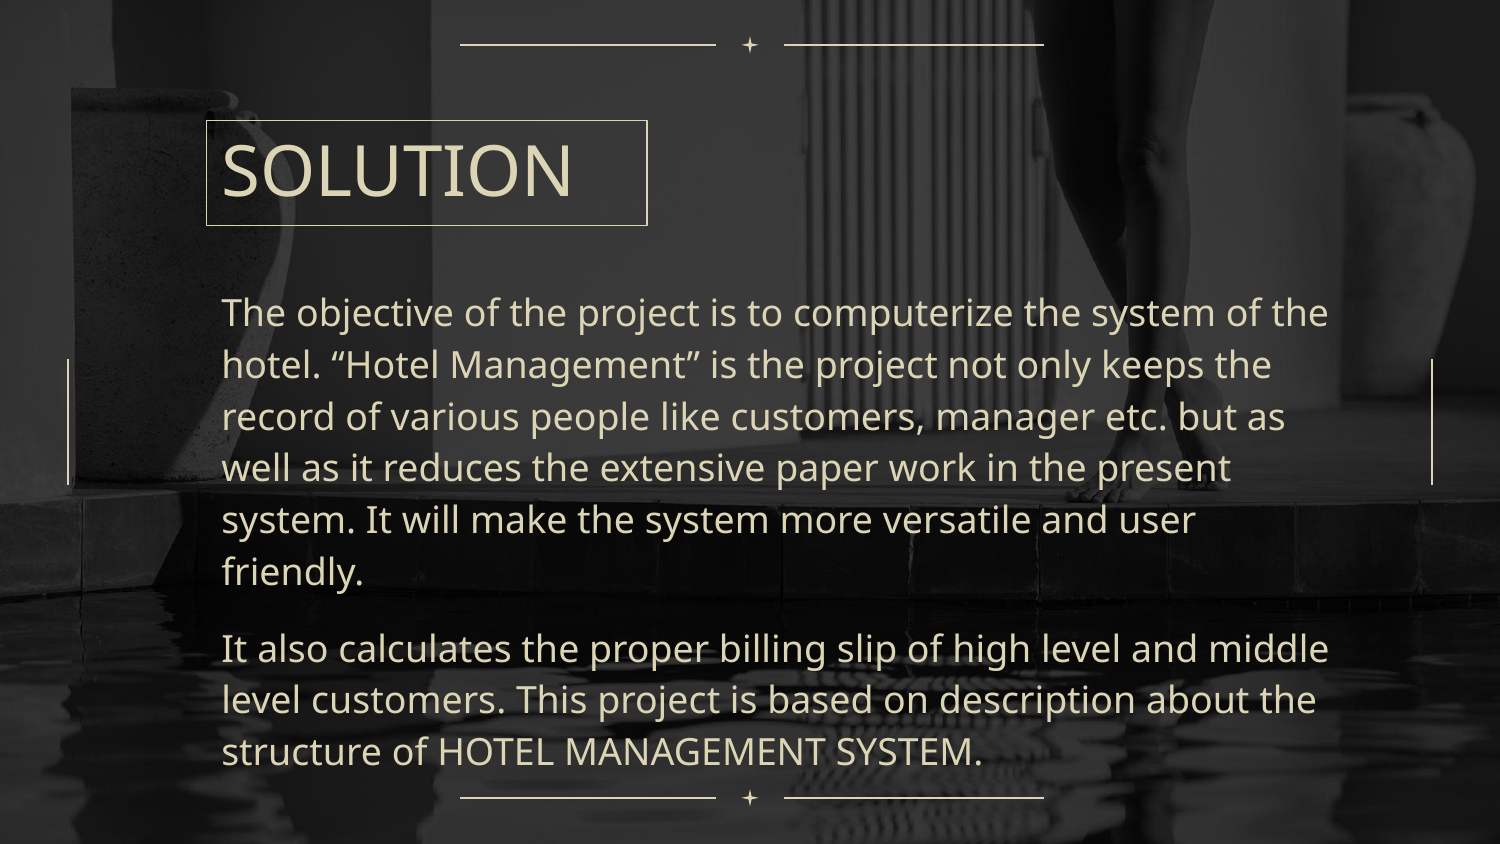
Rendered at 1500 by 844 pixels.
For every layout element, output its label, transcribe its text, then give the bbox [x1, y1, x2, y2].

text_box The objective of the project is to computerize the system of the hotel. “Hotel Management” is the project not only keeps the record of various people like customers, manager etc. but as well as it reduces the extensive paper work in the present system. It will make the system more versatile and user friendly. It also calculates the proper billing slip of high level and middle level customers. This project is based on description about the structure of HOTEL MANAGEMENT SYSTEM. [206, 267, 1354, 844]
picture [0, 0, 1500, 844]
subtitle SOLUTION [206, 120, 648, 226]
